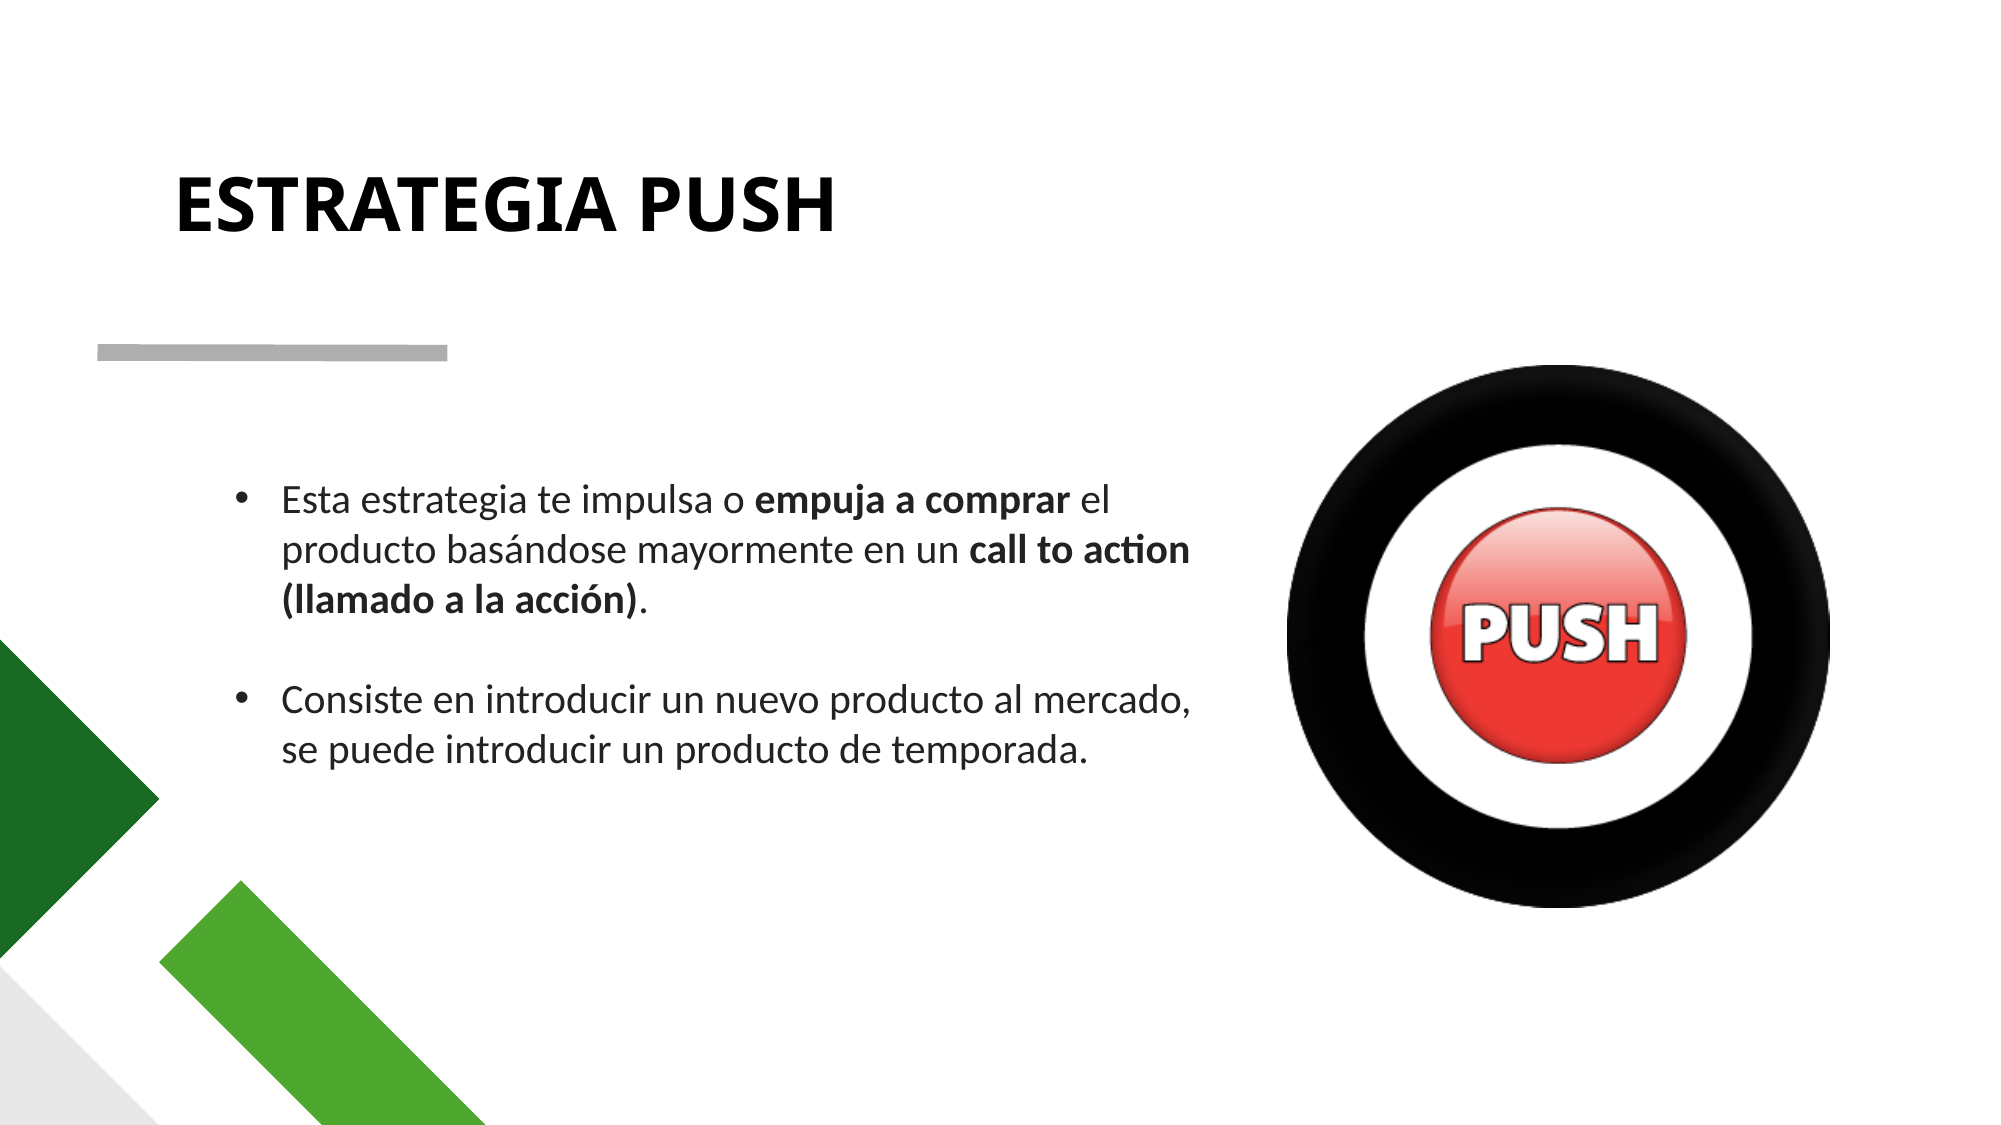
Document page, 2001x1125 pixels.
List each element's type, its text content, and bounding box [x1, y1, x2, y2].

picture [1287, 364, 1831, 908]
text_box ESTRATEGIA PUSH [158, 149, 1148, 231]
text_box Esta estrategia te impulsa o empuja a comprar el producto basándose mayormente en un call to action (llamado a la acción). Consiste en introducir un nuevo producto al mercado, se puede introducir un producto de temporada. [196, 464, 1247, 780]
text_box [0, 639, 486, 1125]
